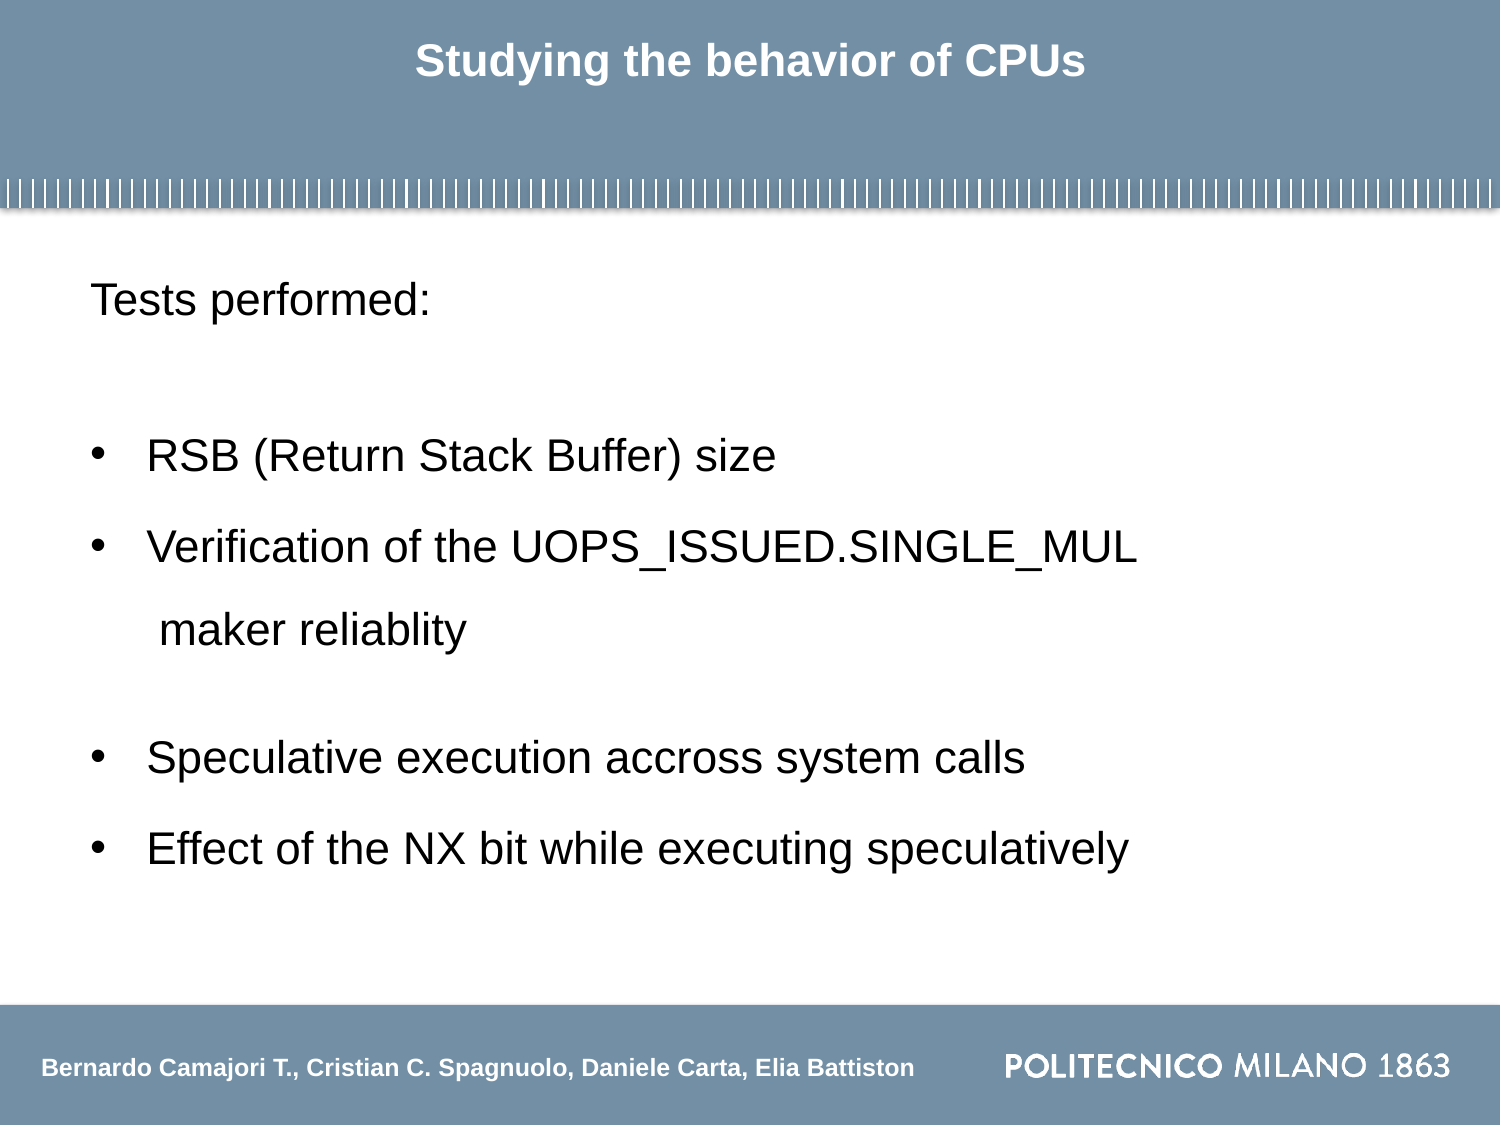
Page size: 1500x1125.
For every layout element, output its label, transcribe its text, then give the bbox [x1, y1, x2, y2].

picture [999, 1041, 1456, 1089]
title Studying the behavior of CPUs [47, 22, 1455, 161]
list Tests performed: RSB (Return Stack Buffer) size Verification of the UOPS_ISSUED.SINGLE_MUL maker reliablity Speculative execution accross system calls Effect of the NX bit while executing speculatively [75, 262, 1441, 1005]
